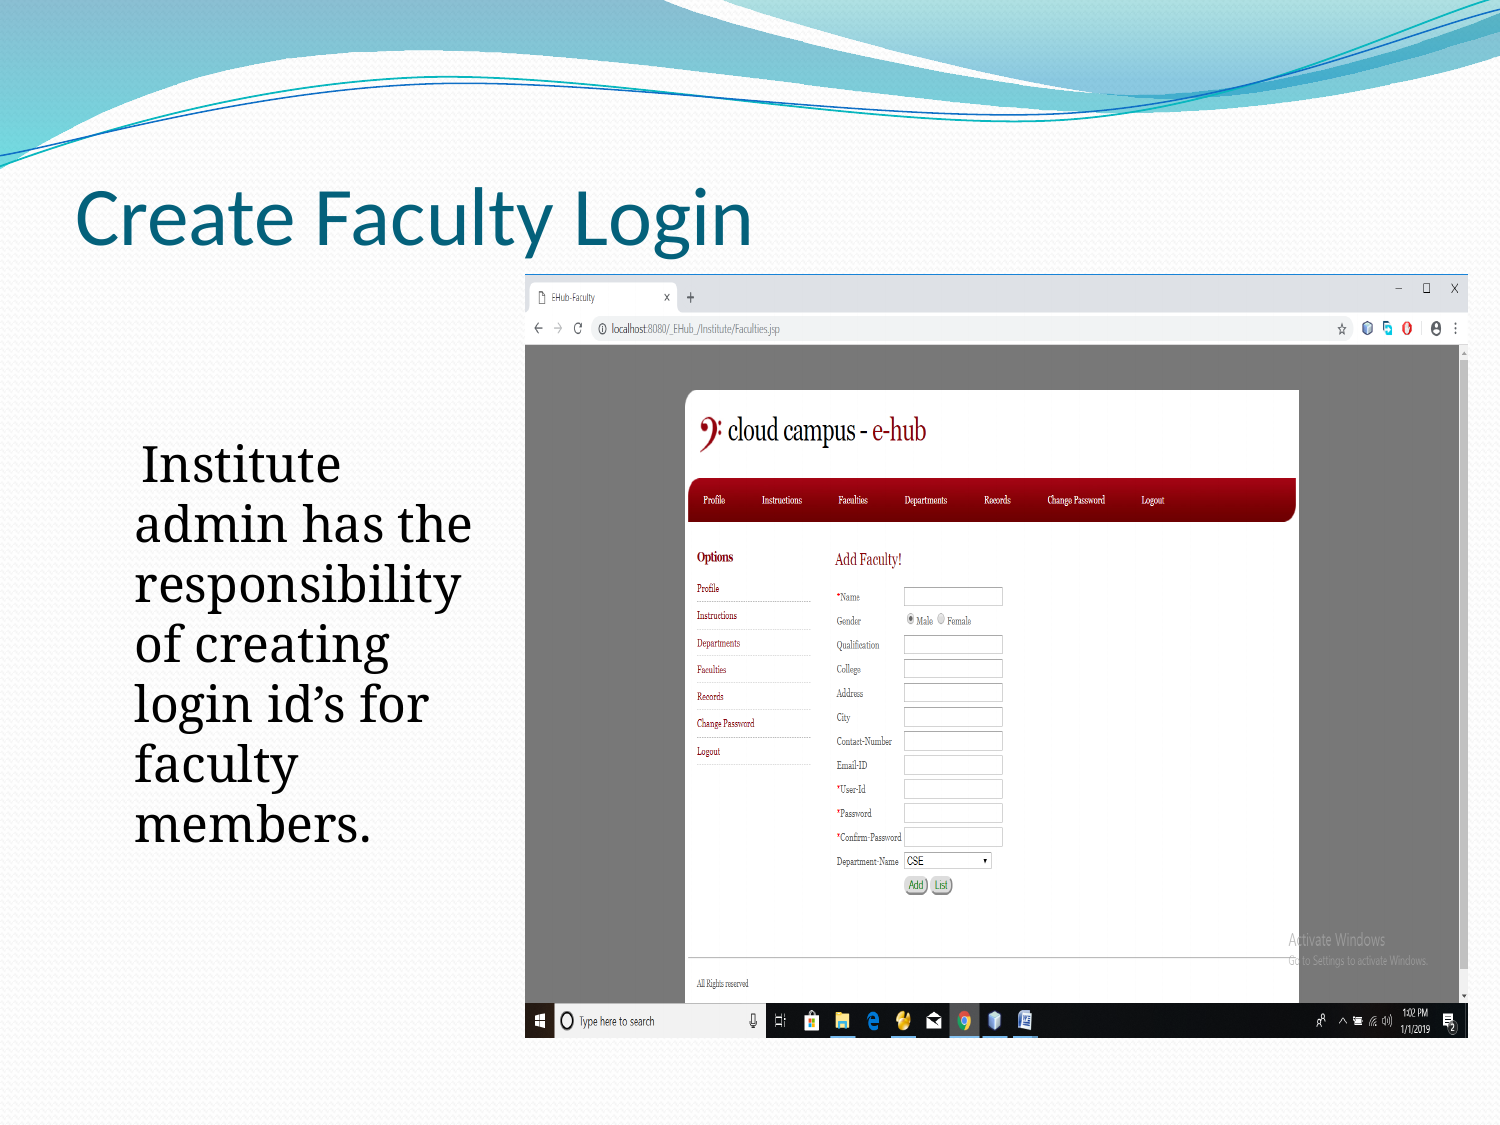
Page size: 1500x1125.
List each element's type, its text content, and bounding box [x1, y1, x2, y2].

list Institute admin has the responsibility of creating login id’s for faculty members. [75, 425, 513, 1043]
title Create Faculty Login [75, 115, 1425, 263]
picture [524, 274, 1469, 1039]
